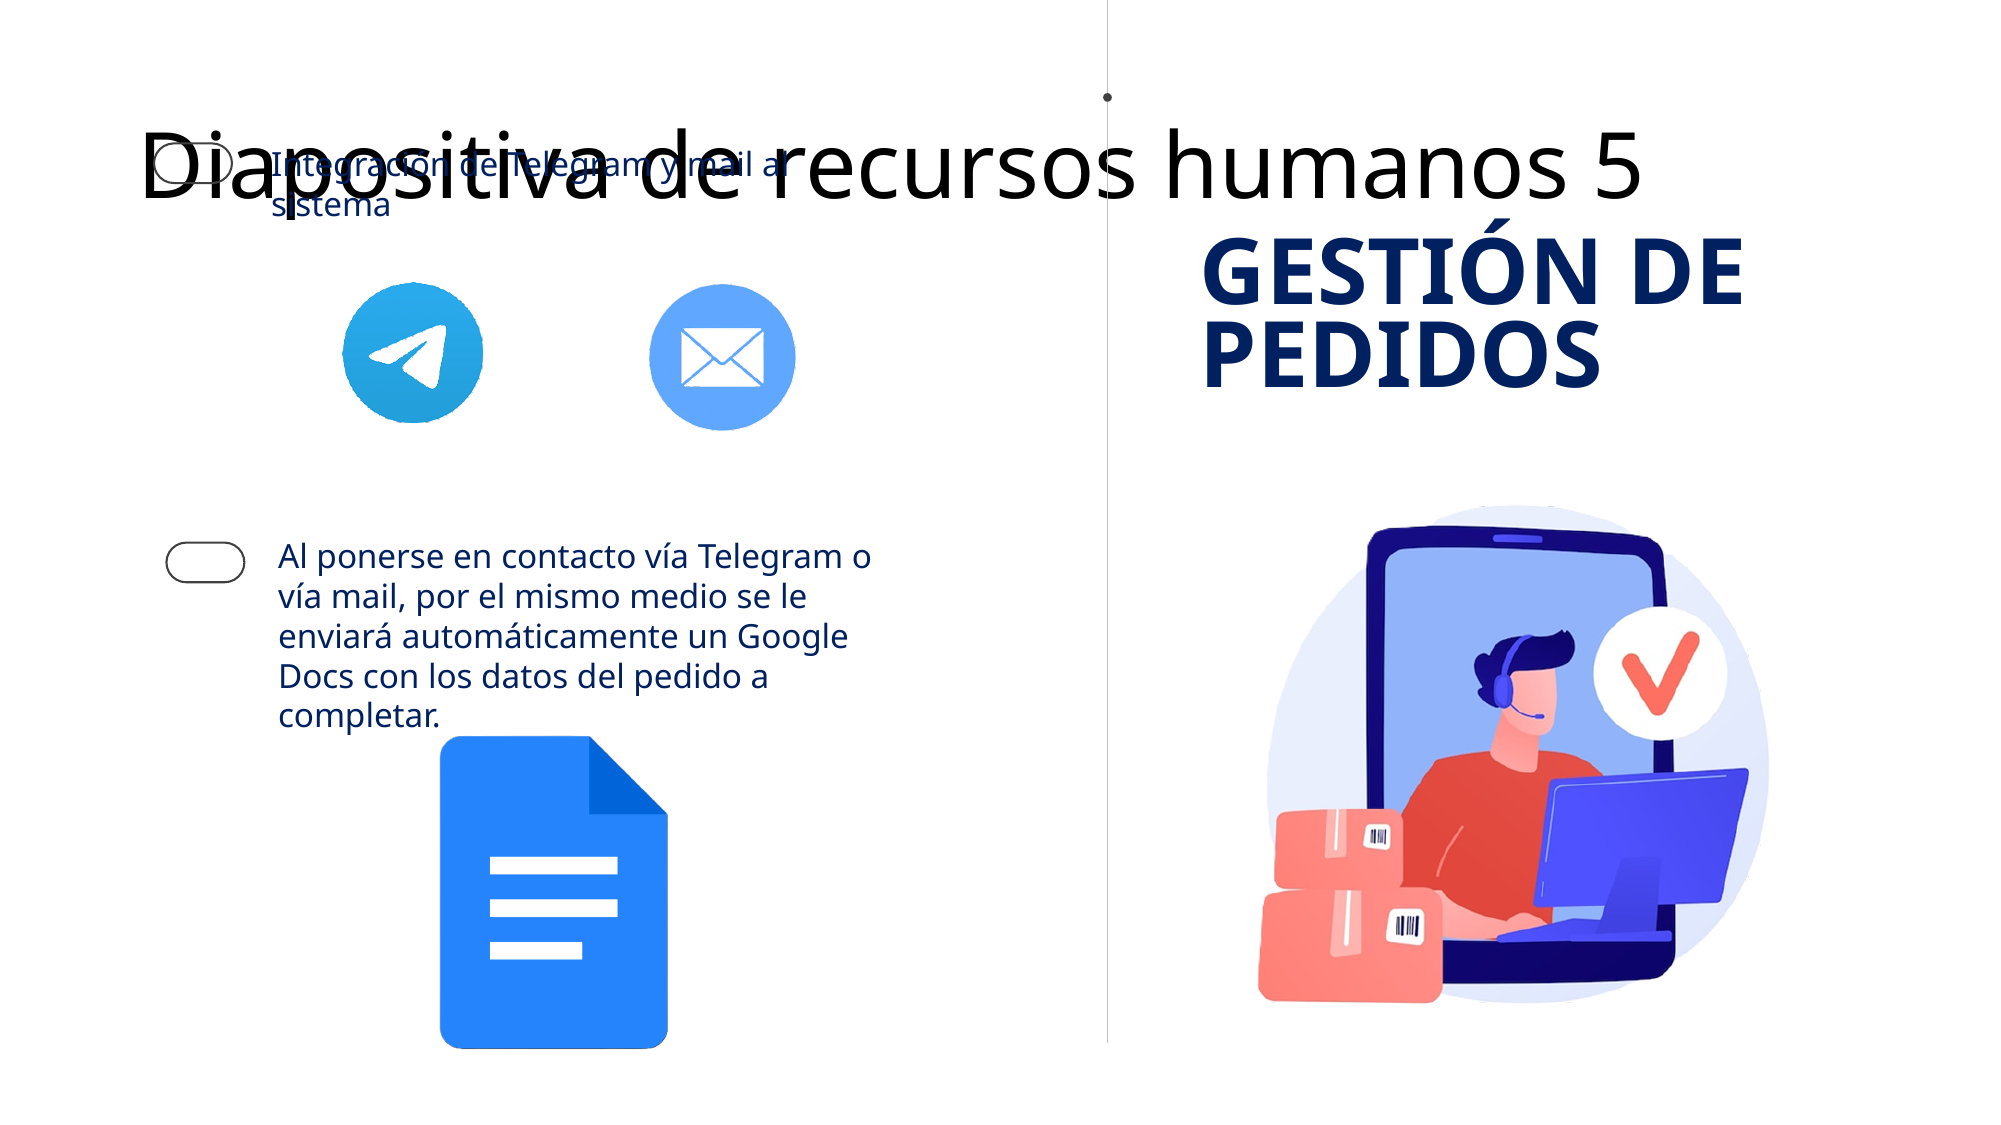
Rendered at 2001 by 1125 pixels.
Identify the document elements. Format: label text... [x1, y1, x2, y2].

text_box [1102, 92, 1107, 103]
picture [1180, 422, 1845, 1087]
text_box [154, 143, 900, 699]
title Diapositiva de recursos humanos 5 [1108, 59, 1863, 278]
title Diapositiva de recursos humanos 5 [137, 59, 1107, 278]
picture [342, 282, 483, 423]
picture [383, 721, 724, 1063]
text_box GESTIÓN DE PEDIDOS [1199, 239, 1791, 407]
picture [581, 216, 863, 498]
text_box [1108, 92, 1113, 103]
